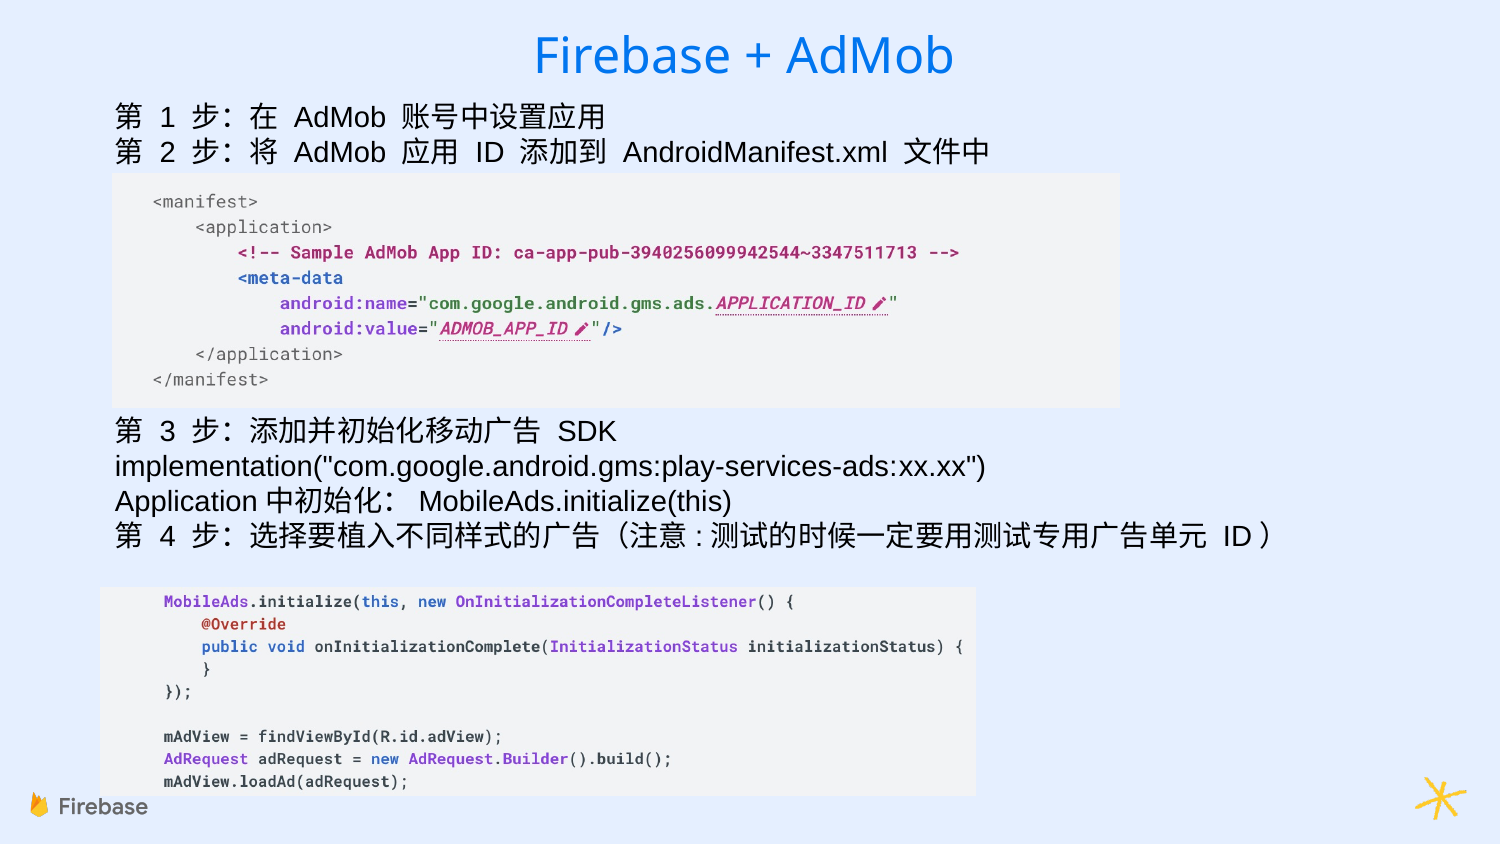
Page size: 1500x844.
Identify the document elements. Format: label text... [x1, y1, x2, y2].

subtitle Firebase + AdMob [53, 0, 1437, 129]
picture [30, 586, 976, 820]
text_box 第 1 步：在 AdMob 账号中设置应用 第 2 步：将 AdMob 应用 ID 添加到 AndroidManifest.xml 文件中 第 3 步：添加并初始化移动广告 SDK implementation("com.google.android.gms:play-services-ads:xx.xx") Application中初始化：MobileAds.initialize(this) 第 4 步：选择要植入不同样式的广告（注意:测试的时候一定要用测试专用广告单元 ID） [100, 55, 1421, 684]
picture [1401, 762, 1484, 831]
picture [111, 173, 1120, 408]
